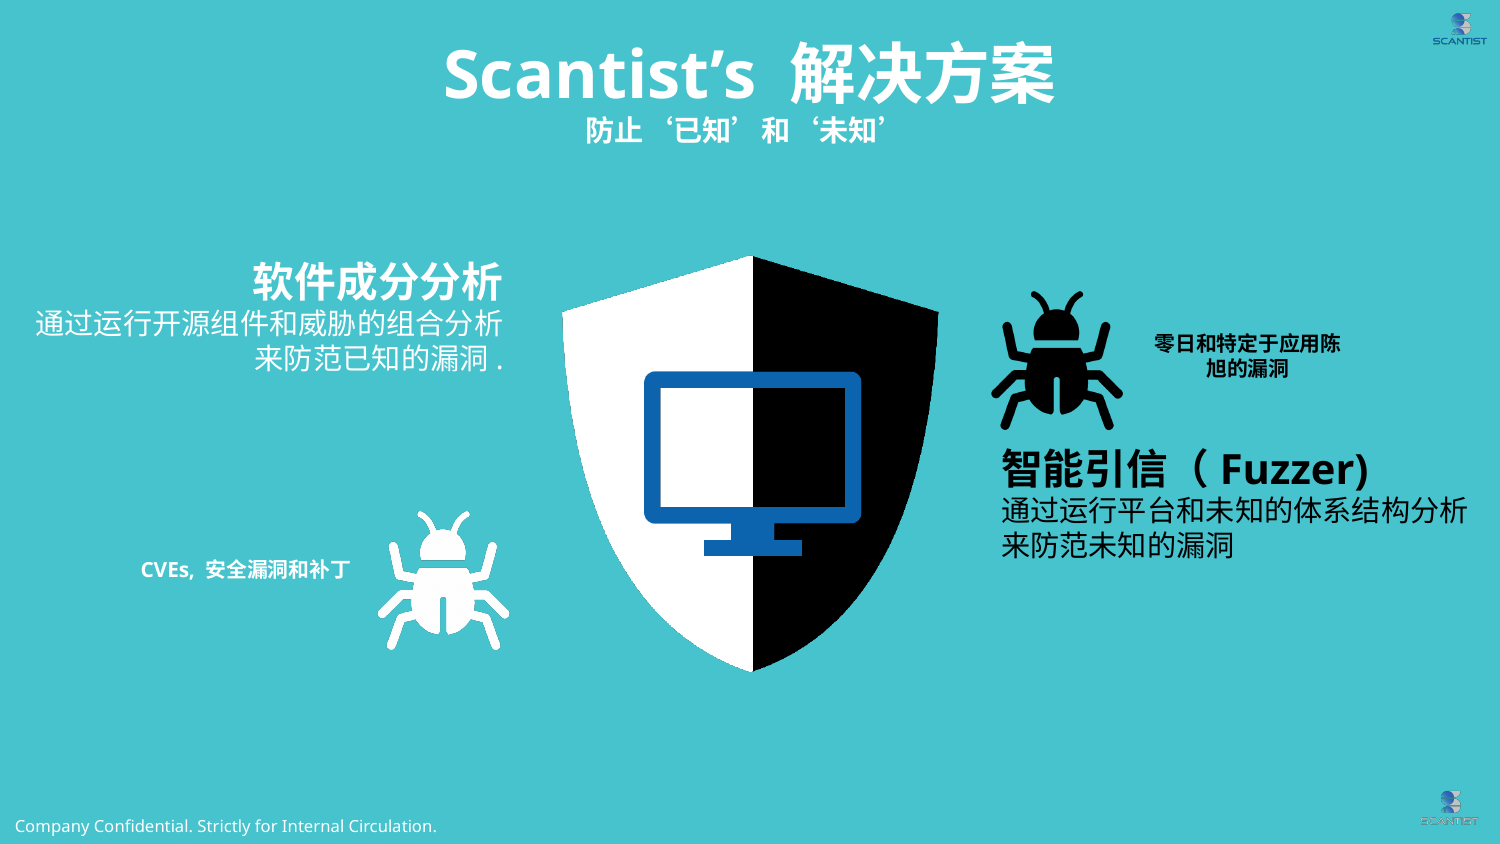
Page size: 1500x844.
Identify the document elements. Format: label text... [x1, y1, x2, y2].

picture [1379, 780, 1500, 844]
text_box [18, 247, 519, 656]
text_box Company Confidential. Strictly for Internal Circulation. [0, 808, 474, 843]
picture [537, 188, 963, 739]
picture [1423, 4, 1494, 48]
title Scantist’s 解决方案 防止‘已知’和‘未知’ [0, 38, 1500, 142]
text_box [981, 284, 1500, 572]
